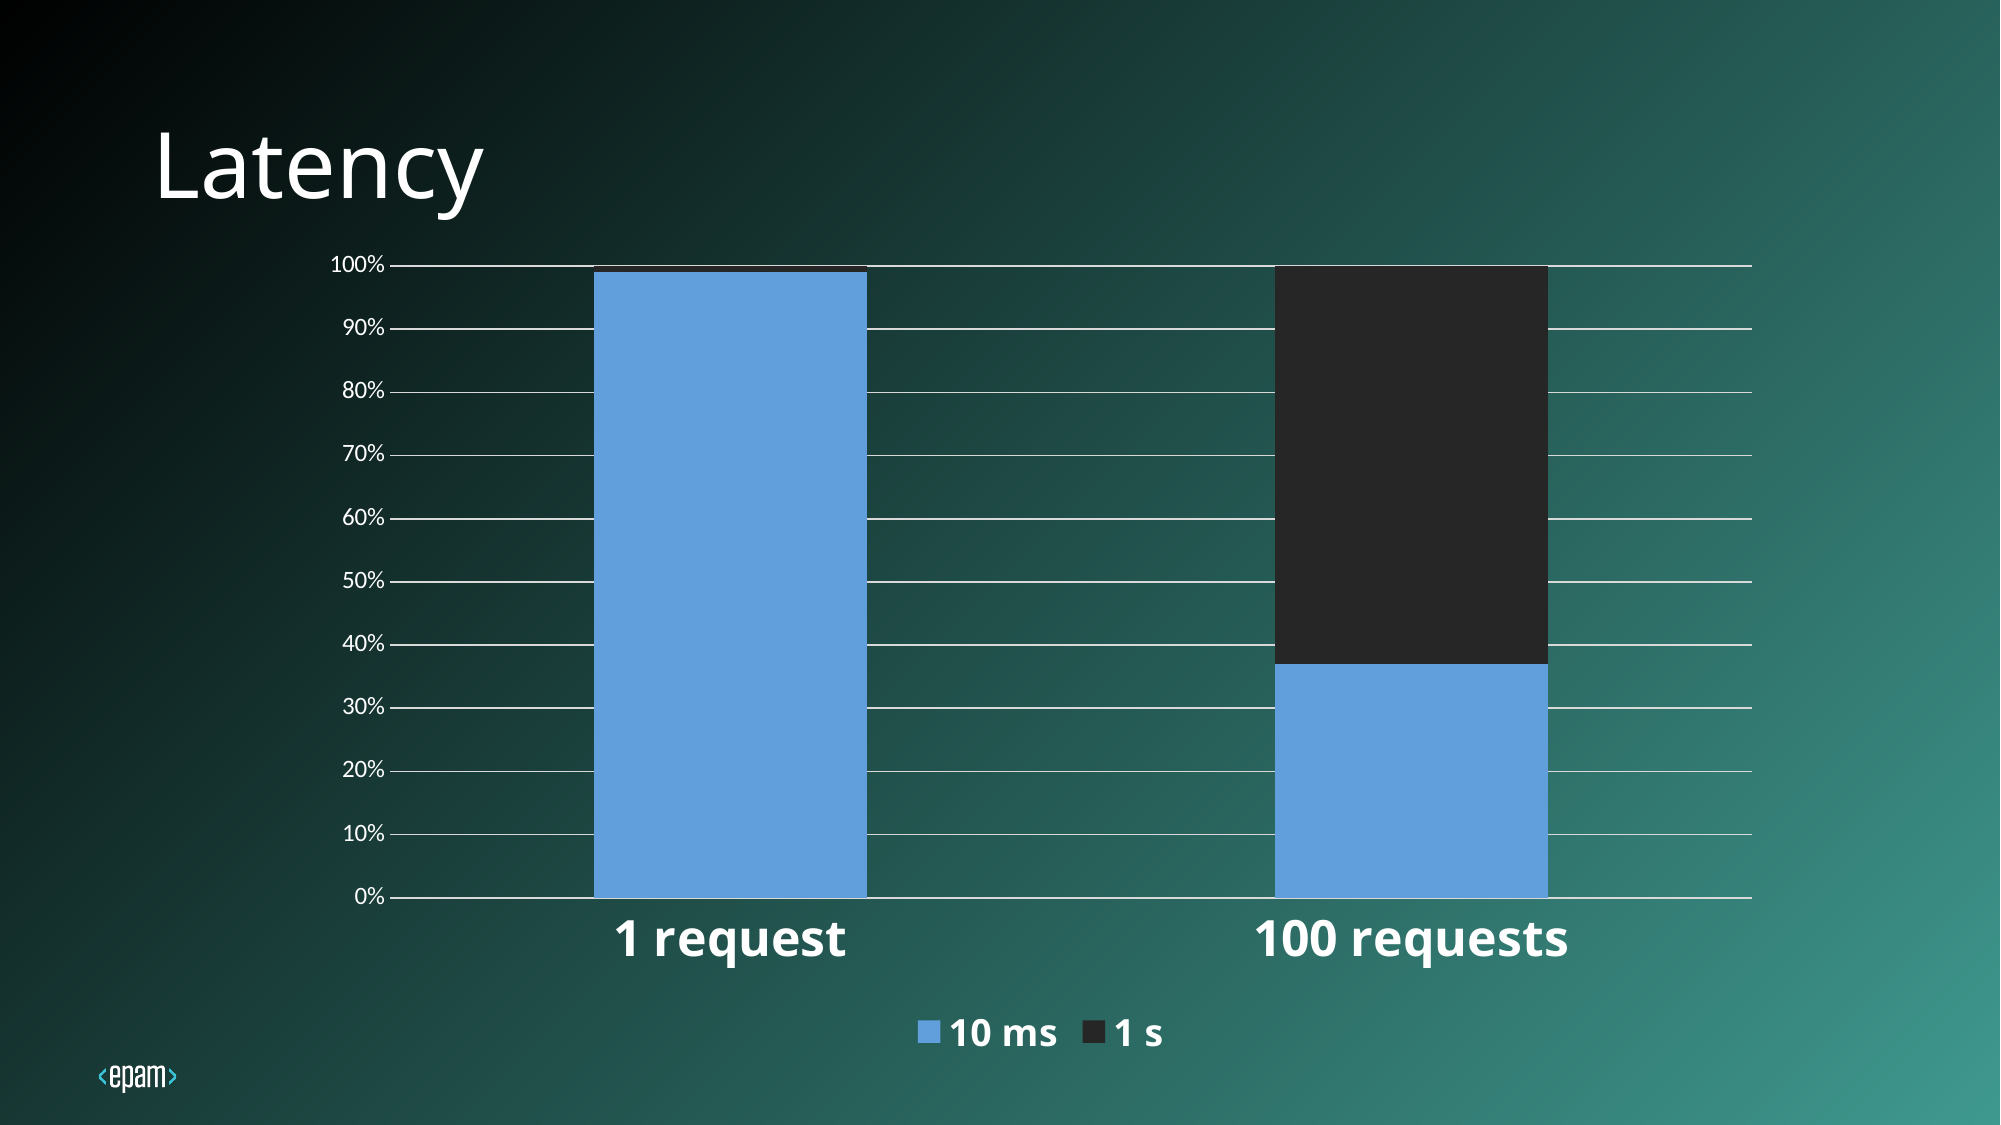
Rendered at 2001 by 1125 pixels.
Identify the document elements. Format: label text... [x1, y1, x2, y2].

title Latency [137, 59, 1863, 278]
chart [299, 236, 1782, 1066]
